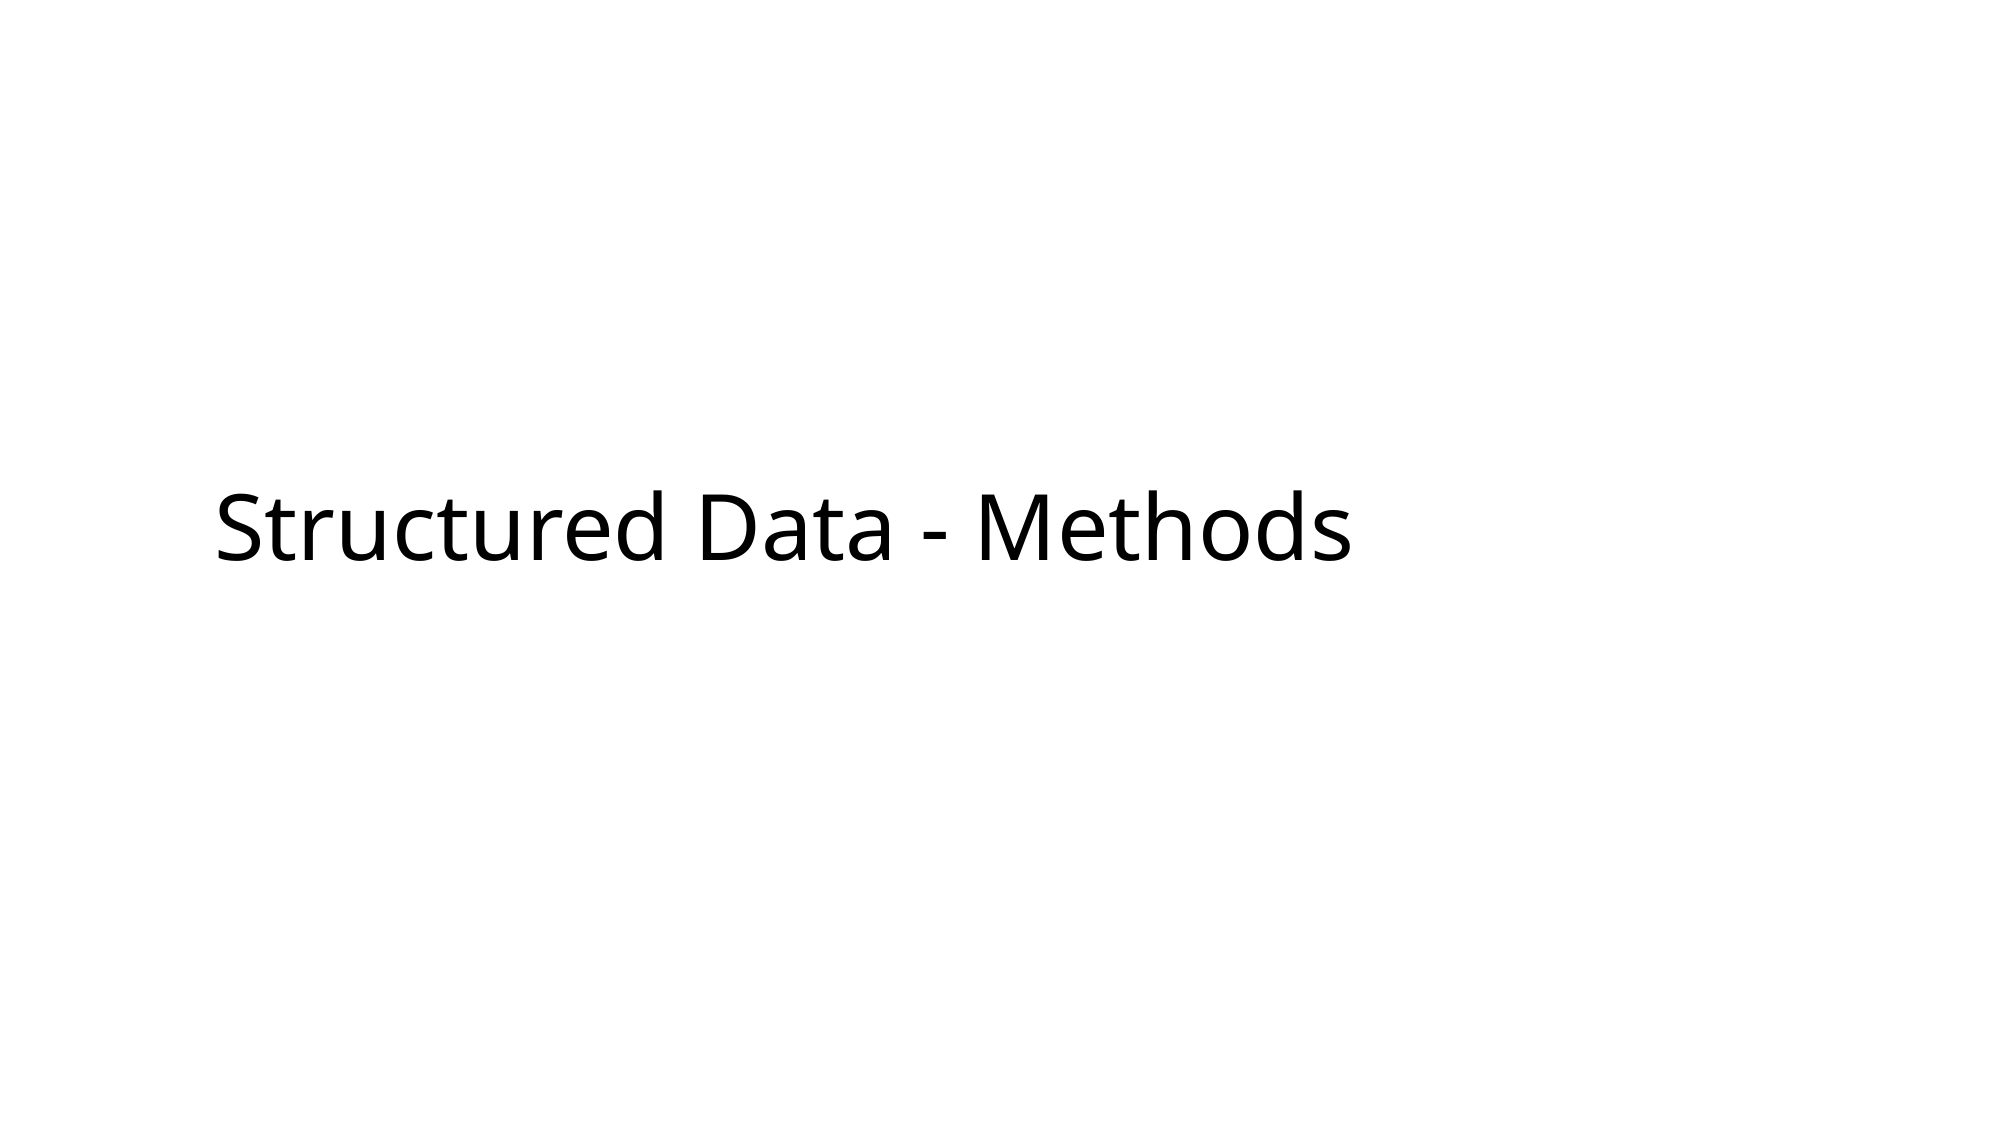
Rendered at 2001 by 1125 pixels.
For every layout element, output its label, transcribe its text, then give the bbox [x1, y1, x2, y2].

title Structured Data - Methods [199, 421, 1925, 640]
